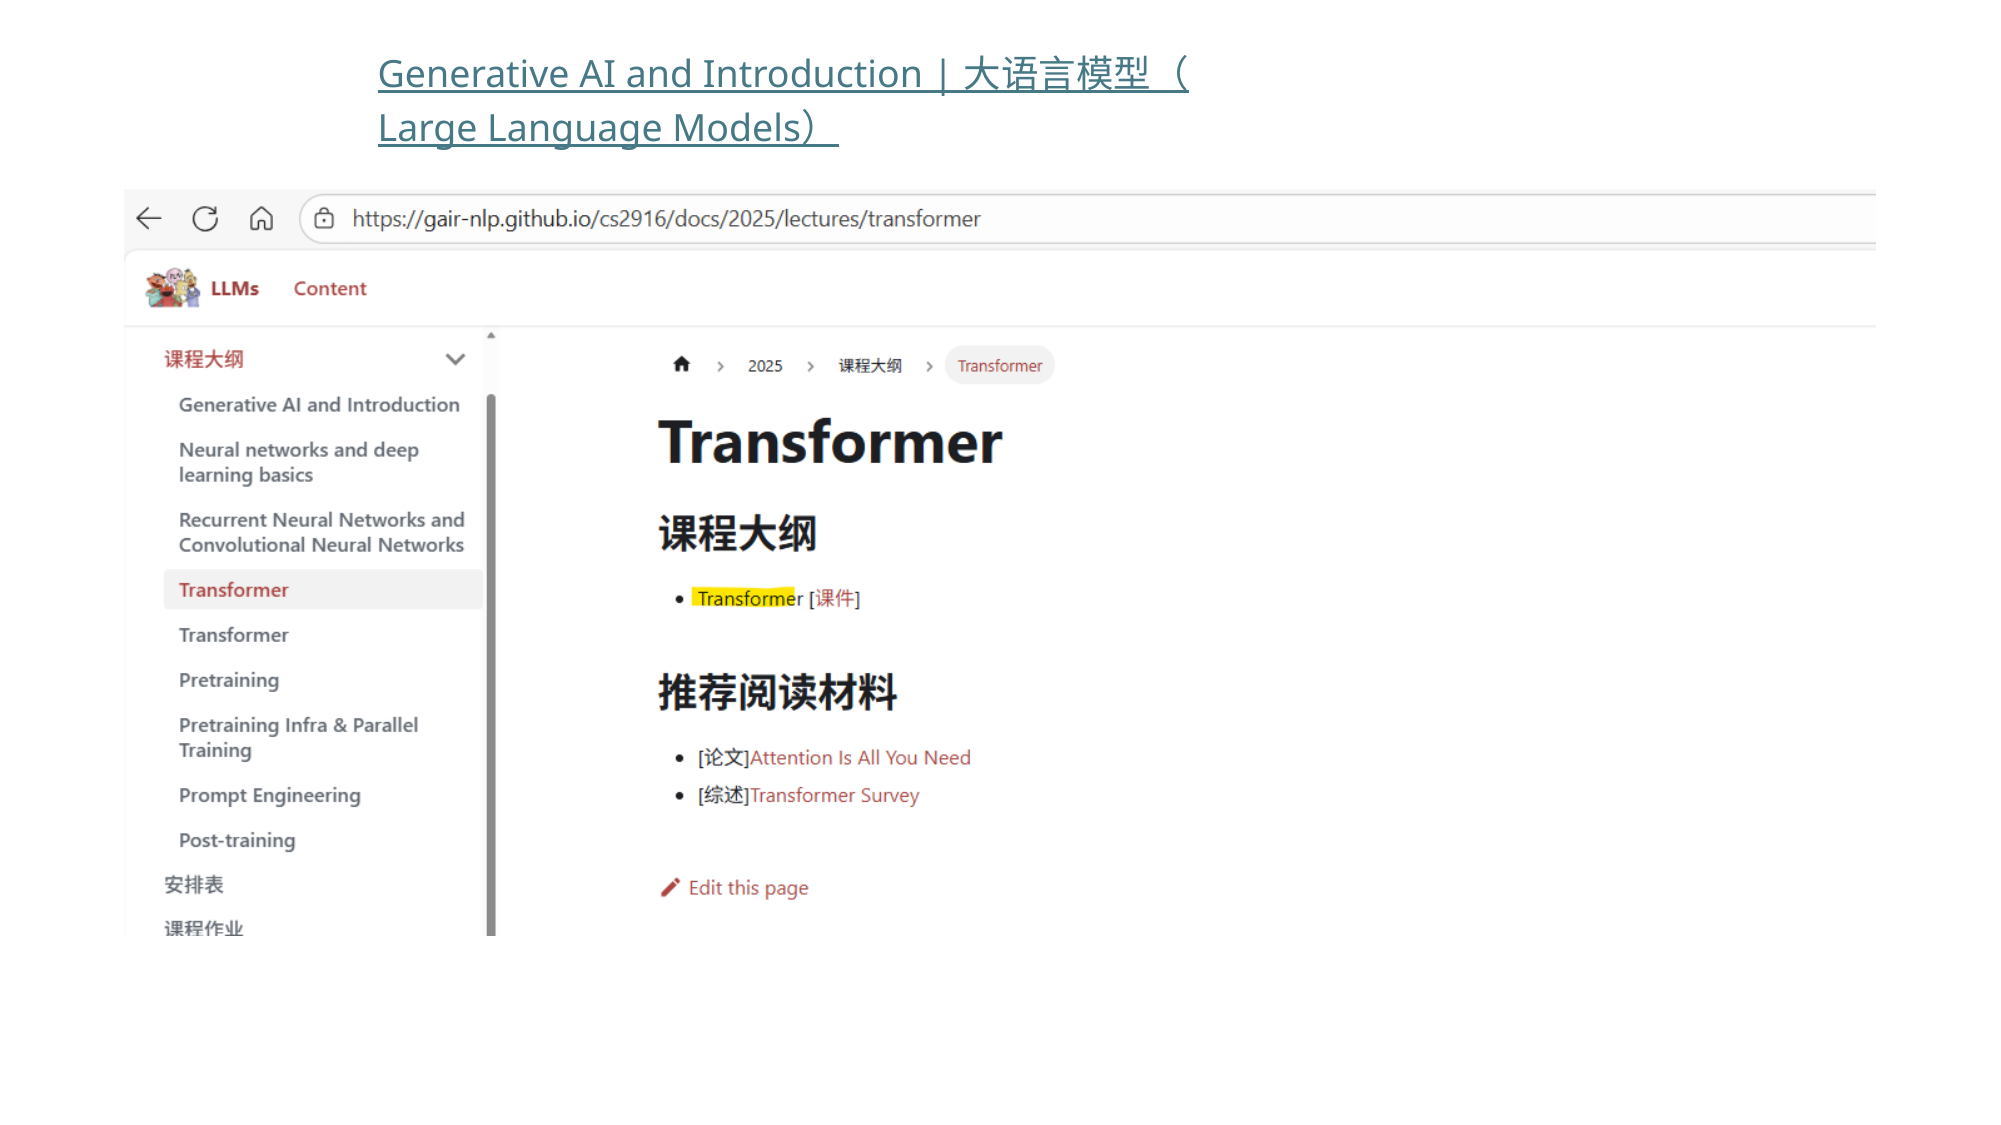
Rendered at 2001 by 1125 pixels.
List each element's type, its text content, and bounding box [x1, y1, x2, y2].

picture [124, 188, 1876, 937]
text_box Generative AI and Introduction | 大语言模型（Large Language Models） [362, 42, 1545, 166]
